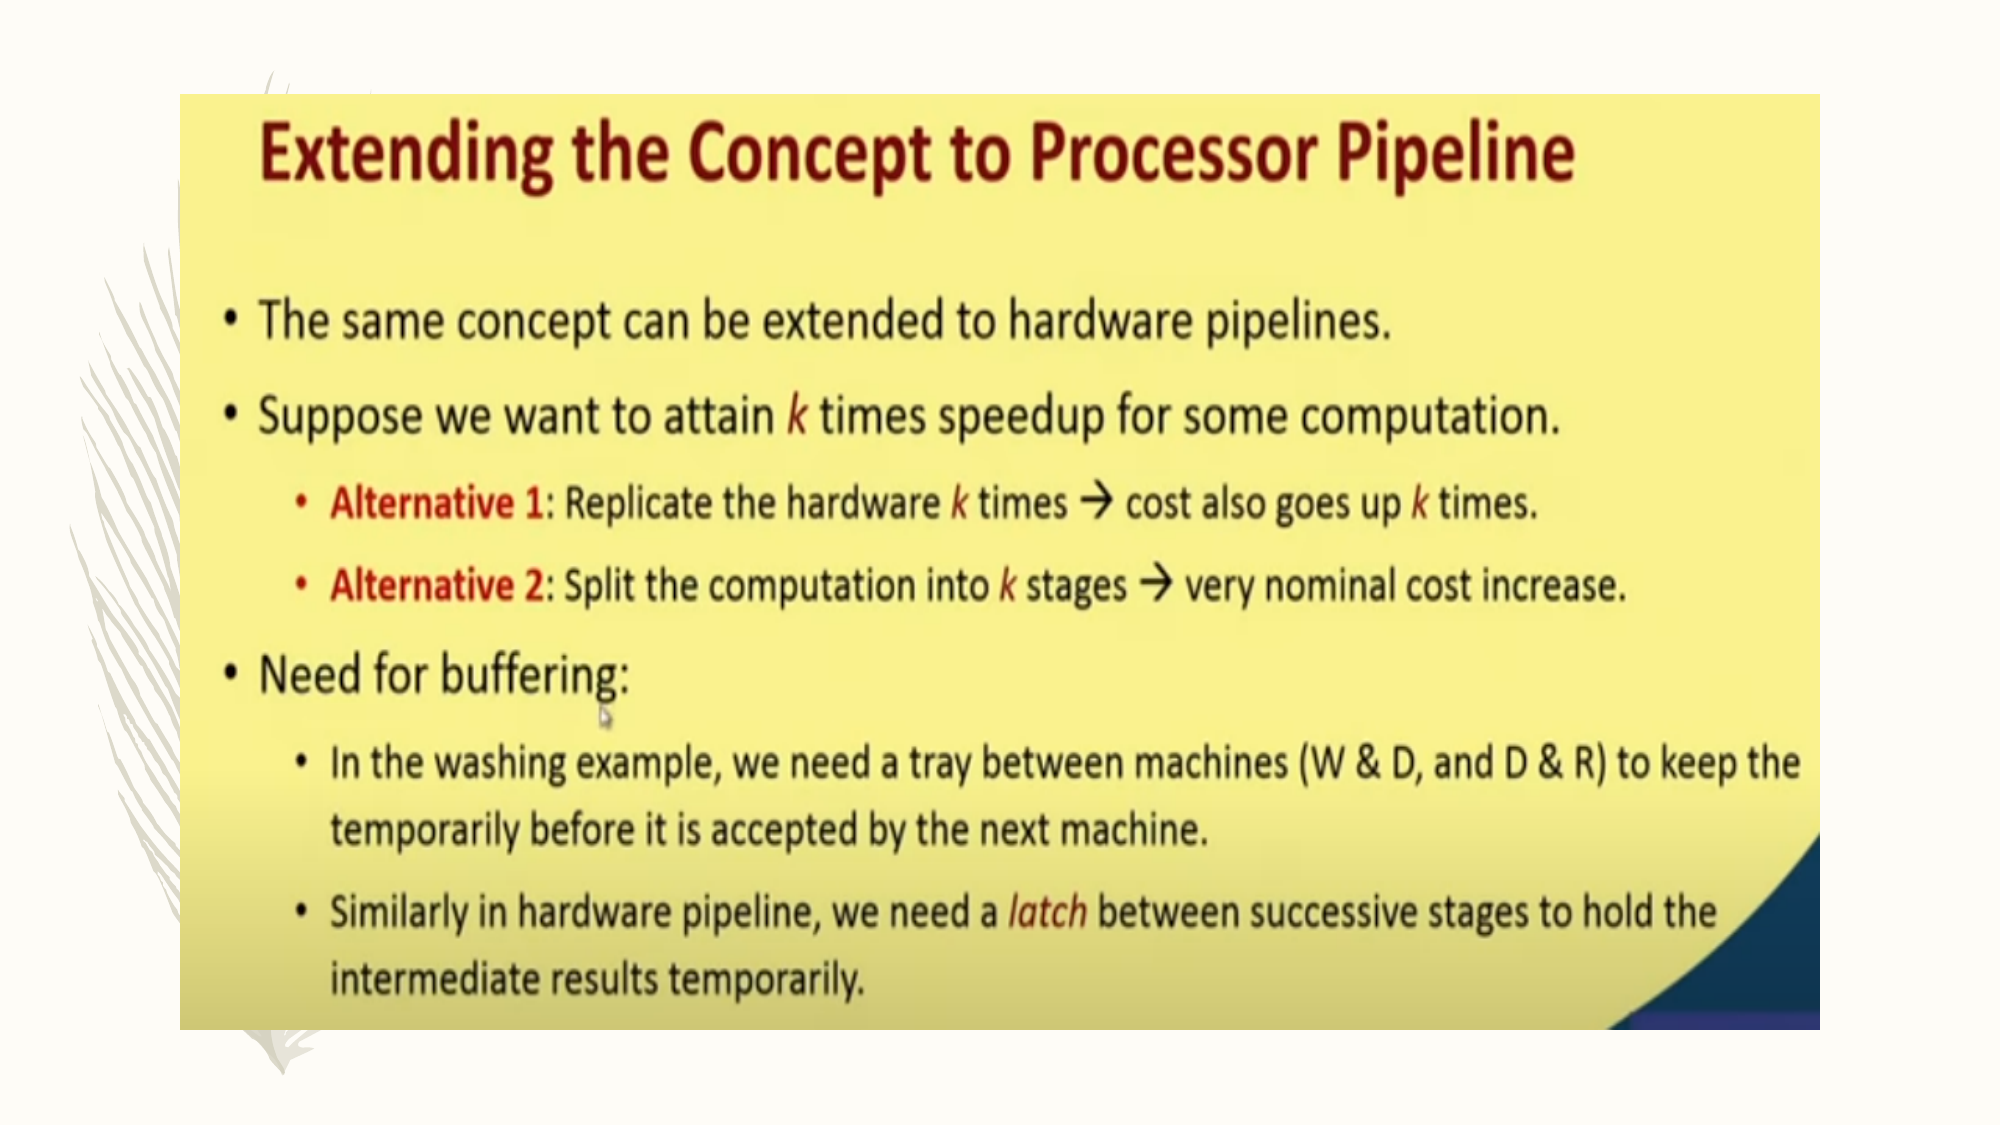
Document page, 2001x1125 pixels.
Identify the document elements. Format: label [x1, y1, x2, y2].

picture [180, 94, 1820, 1031]
